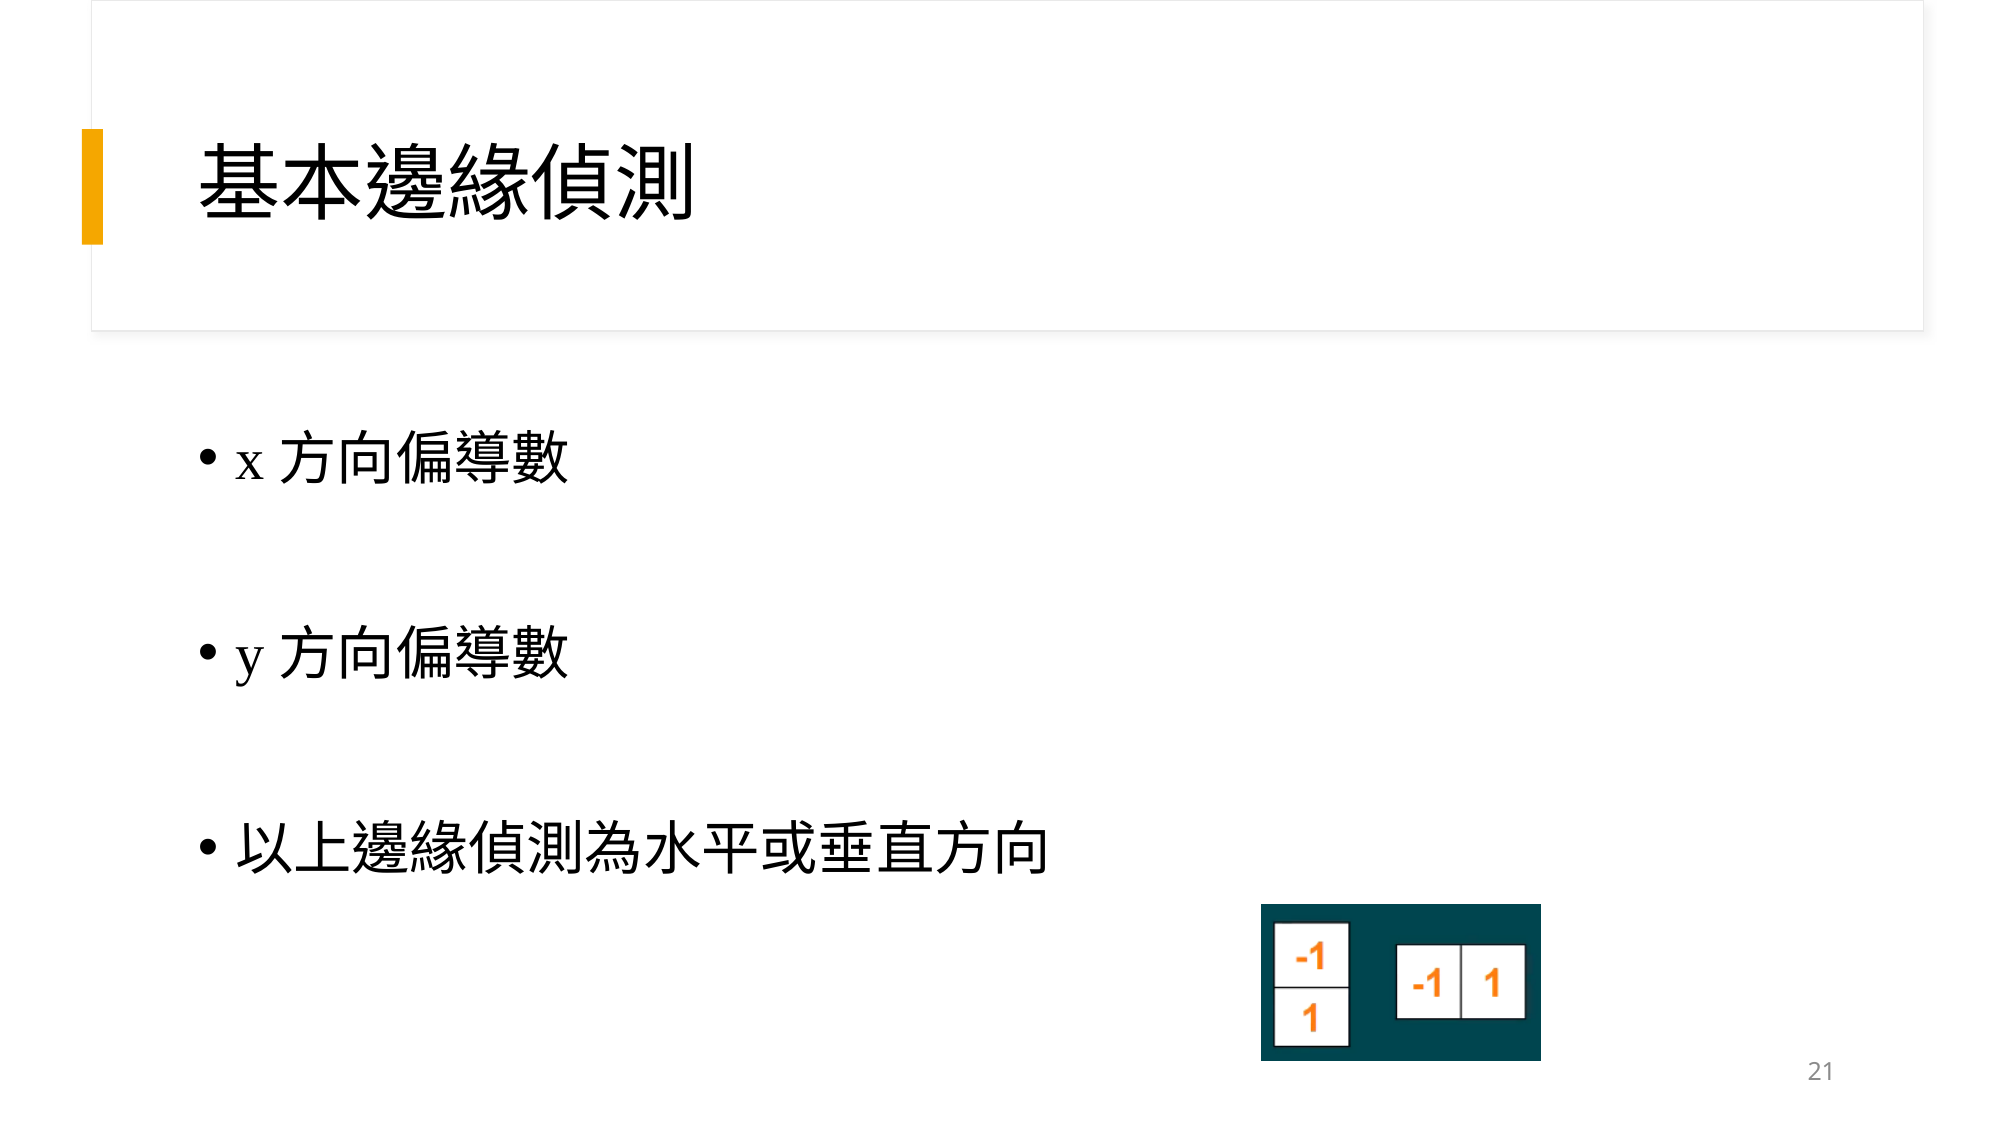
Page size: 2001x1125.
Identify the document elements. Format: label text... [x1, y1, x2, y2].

title 基本邊緣偵測 [183, 90, 1851, 284]
picture [1260, 904, 1541, 1061]
slide_number 21 [1401, 1042, 1851, 1103]
